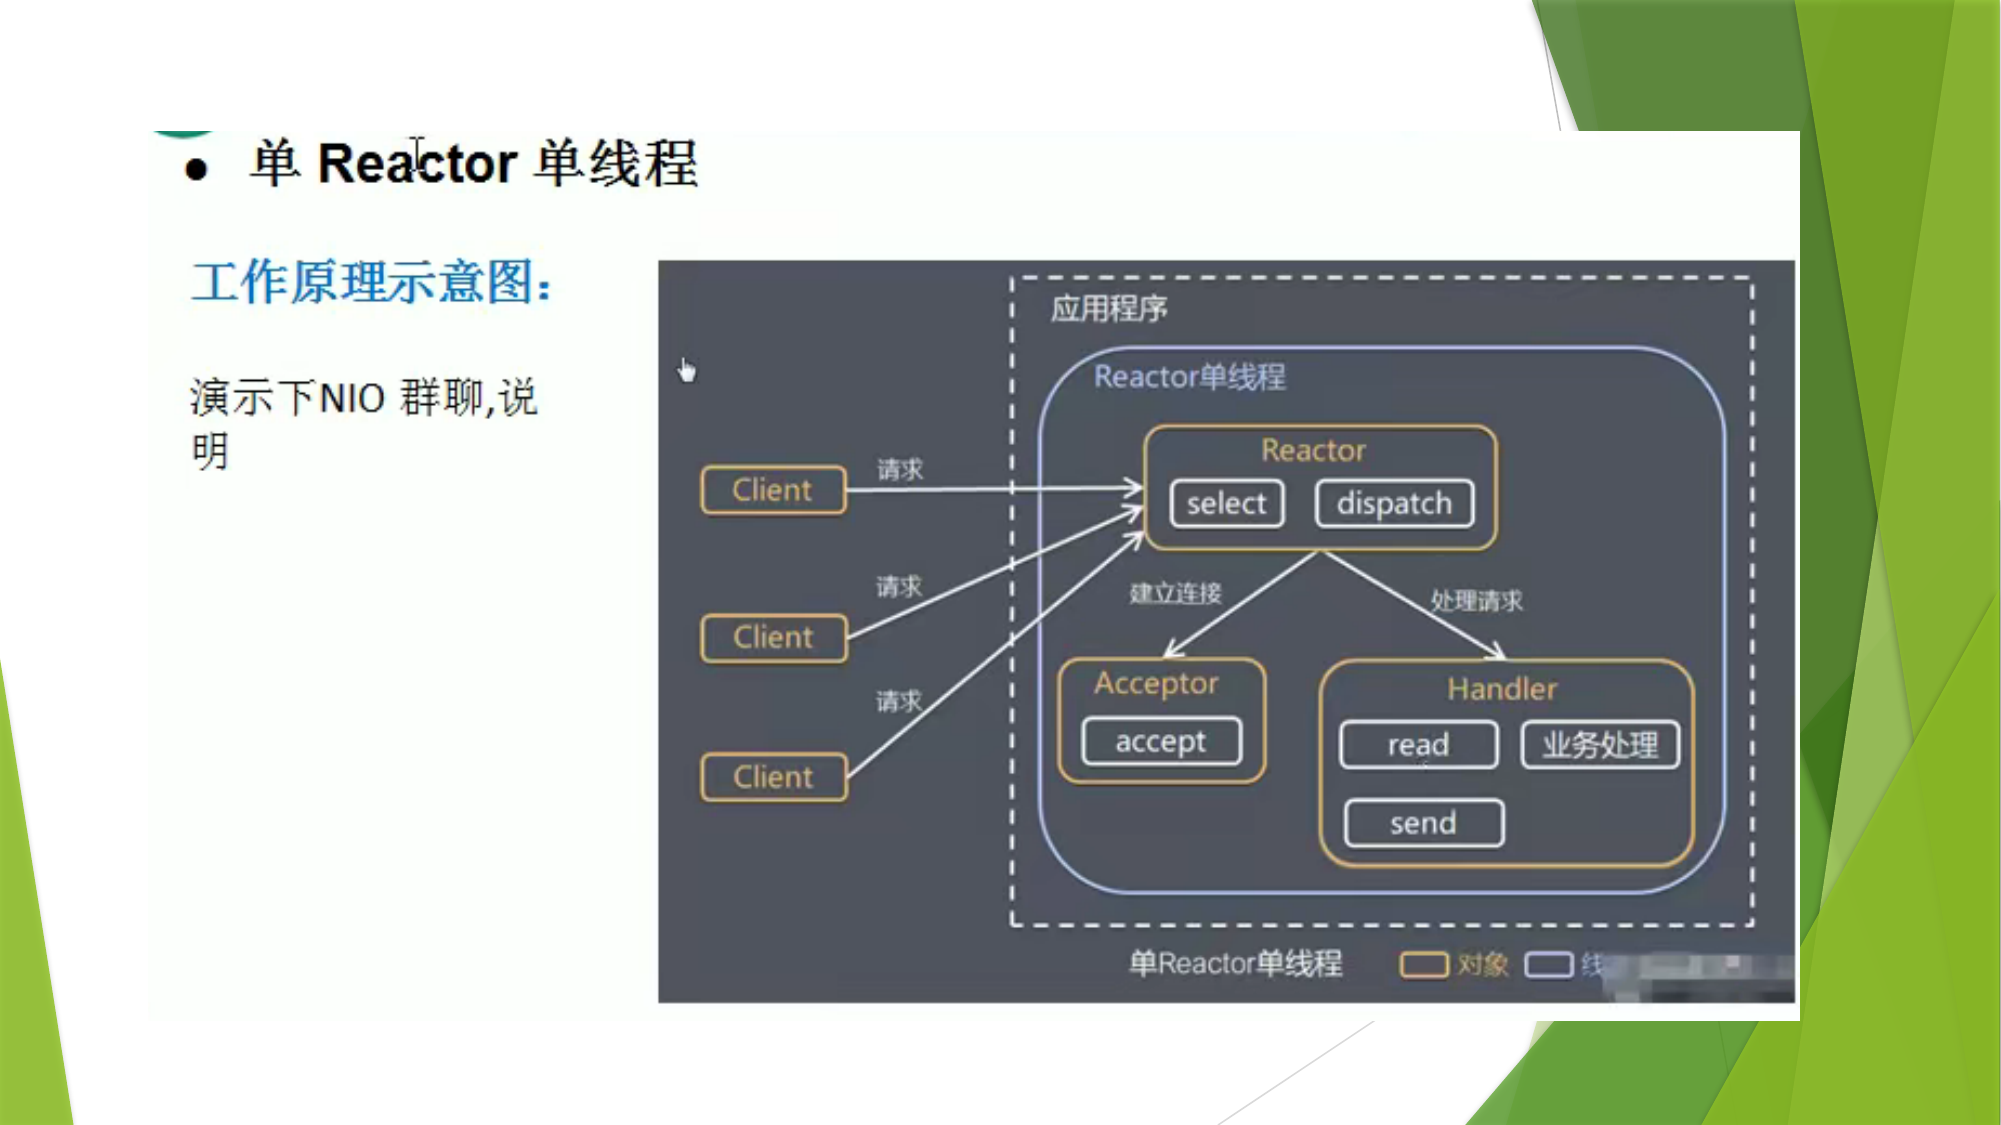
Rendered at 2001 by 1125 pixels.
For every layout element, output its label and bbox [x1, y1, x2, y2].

picture [148, 131, 1800, 1022]
